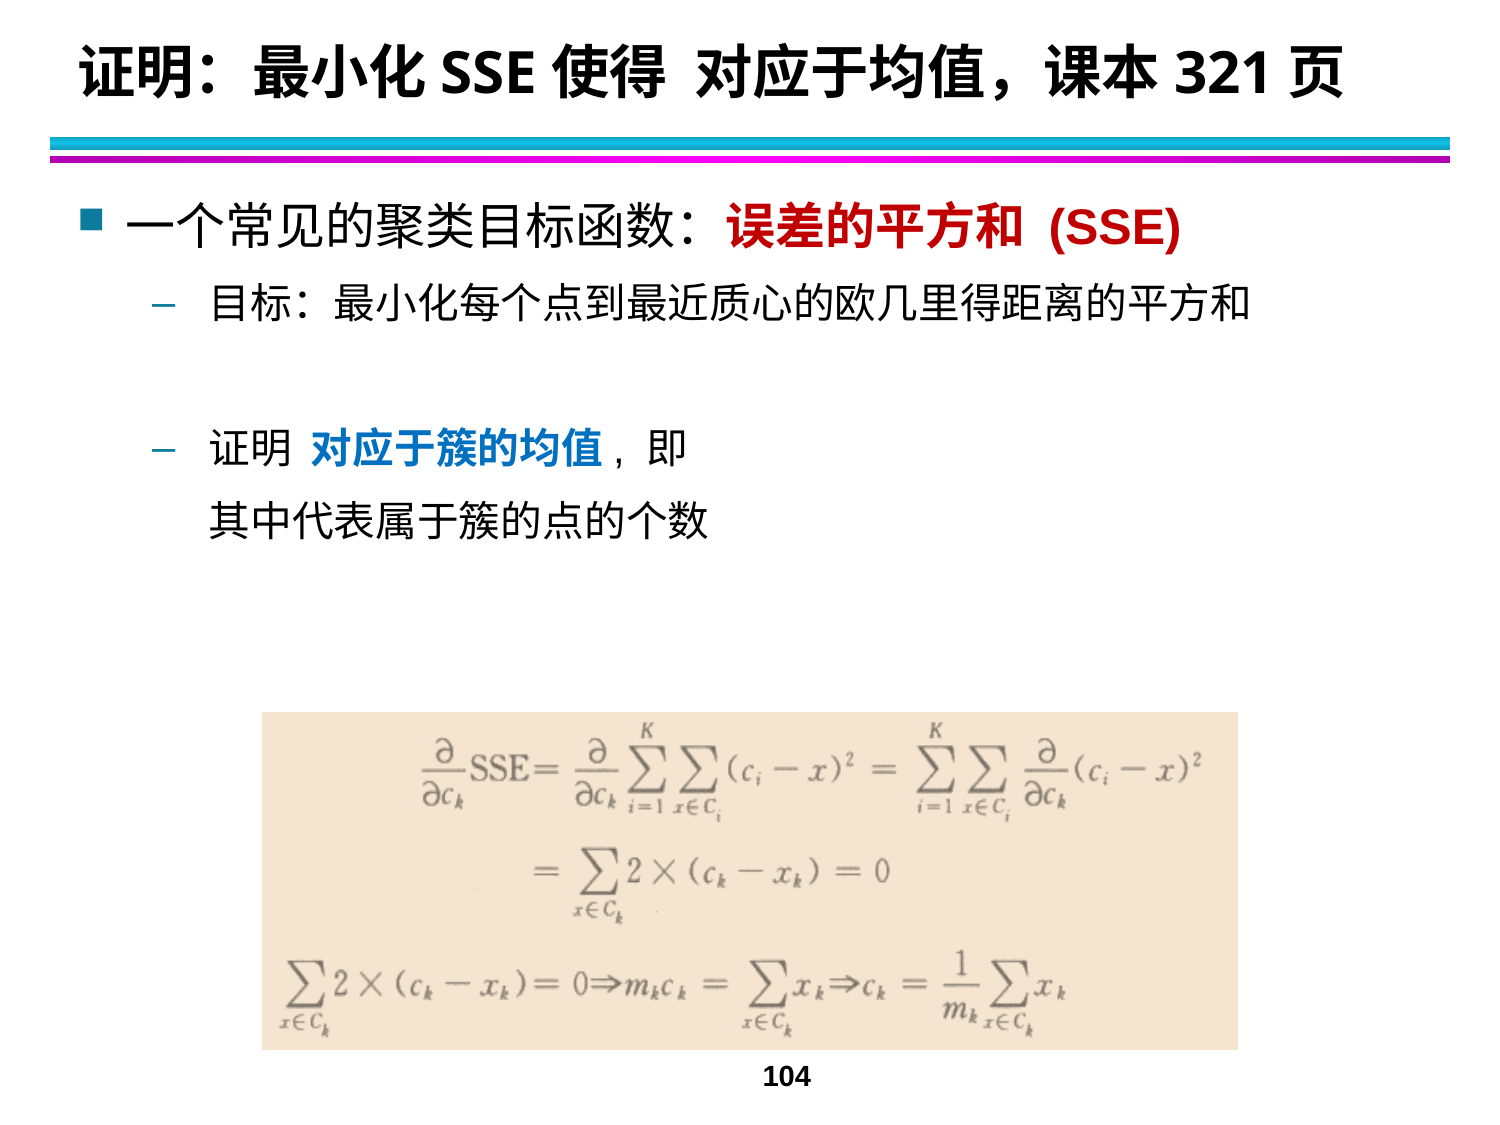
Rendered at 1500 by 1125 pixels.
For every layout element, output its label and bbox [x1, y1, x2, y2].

picture [262, 712, 1238, 1051]
